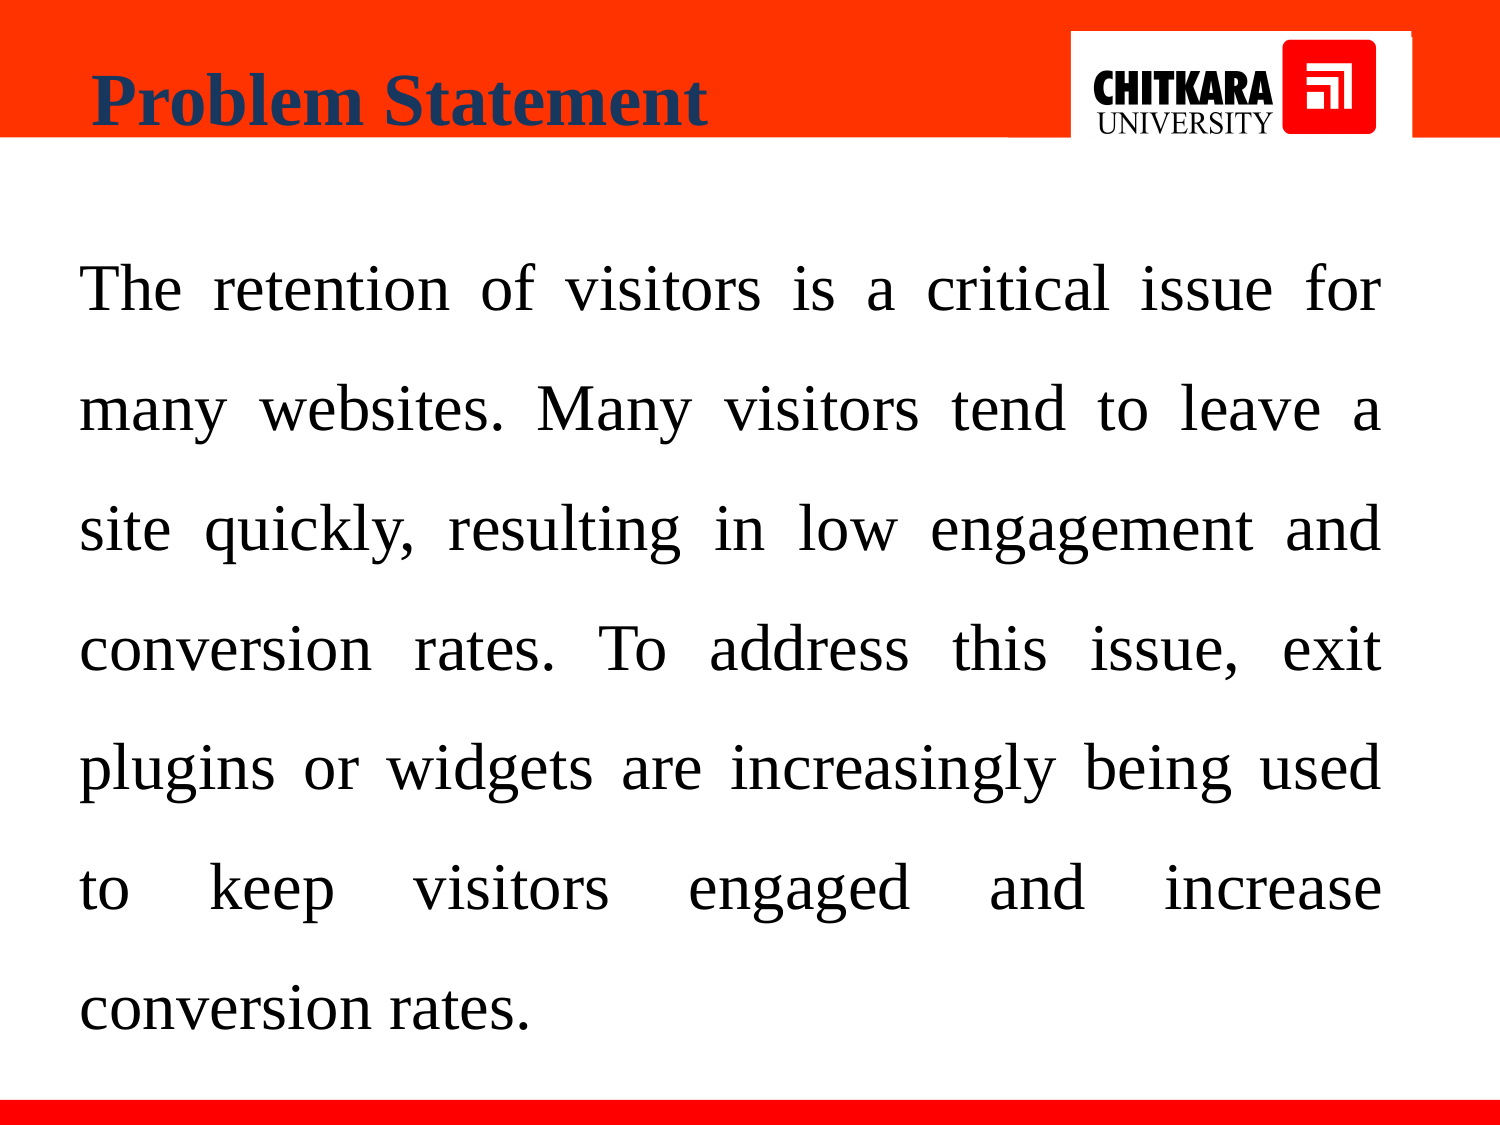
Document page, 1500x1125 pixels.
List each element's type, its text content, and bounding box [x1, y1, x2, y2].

text_box Problem Statement [76, 42, 963, 148]
text_box The retention of visitors is a critical issue for many websites. Many visitors tend to leave a site quickly, resulting in low engagement and conversion rates. To address this issue, exit plugins or widgets are increasingly being used to keep visitors engaged and increase conversion rates. [64, 196, 1400, 1051]
picture [1074, 37, 1391, 138]
